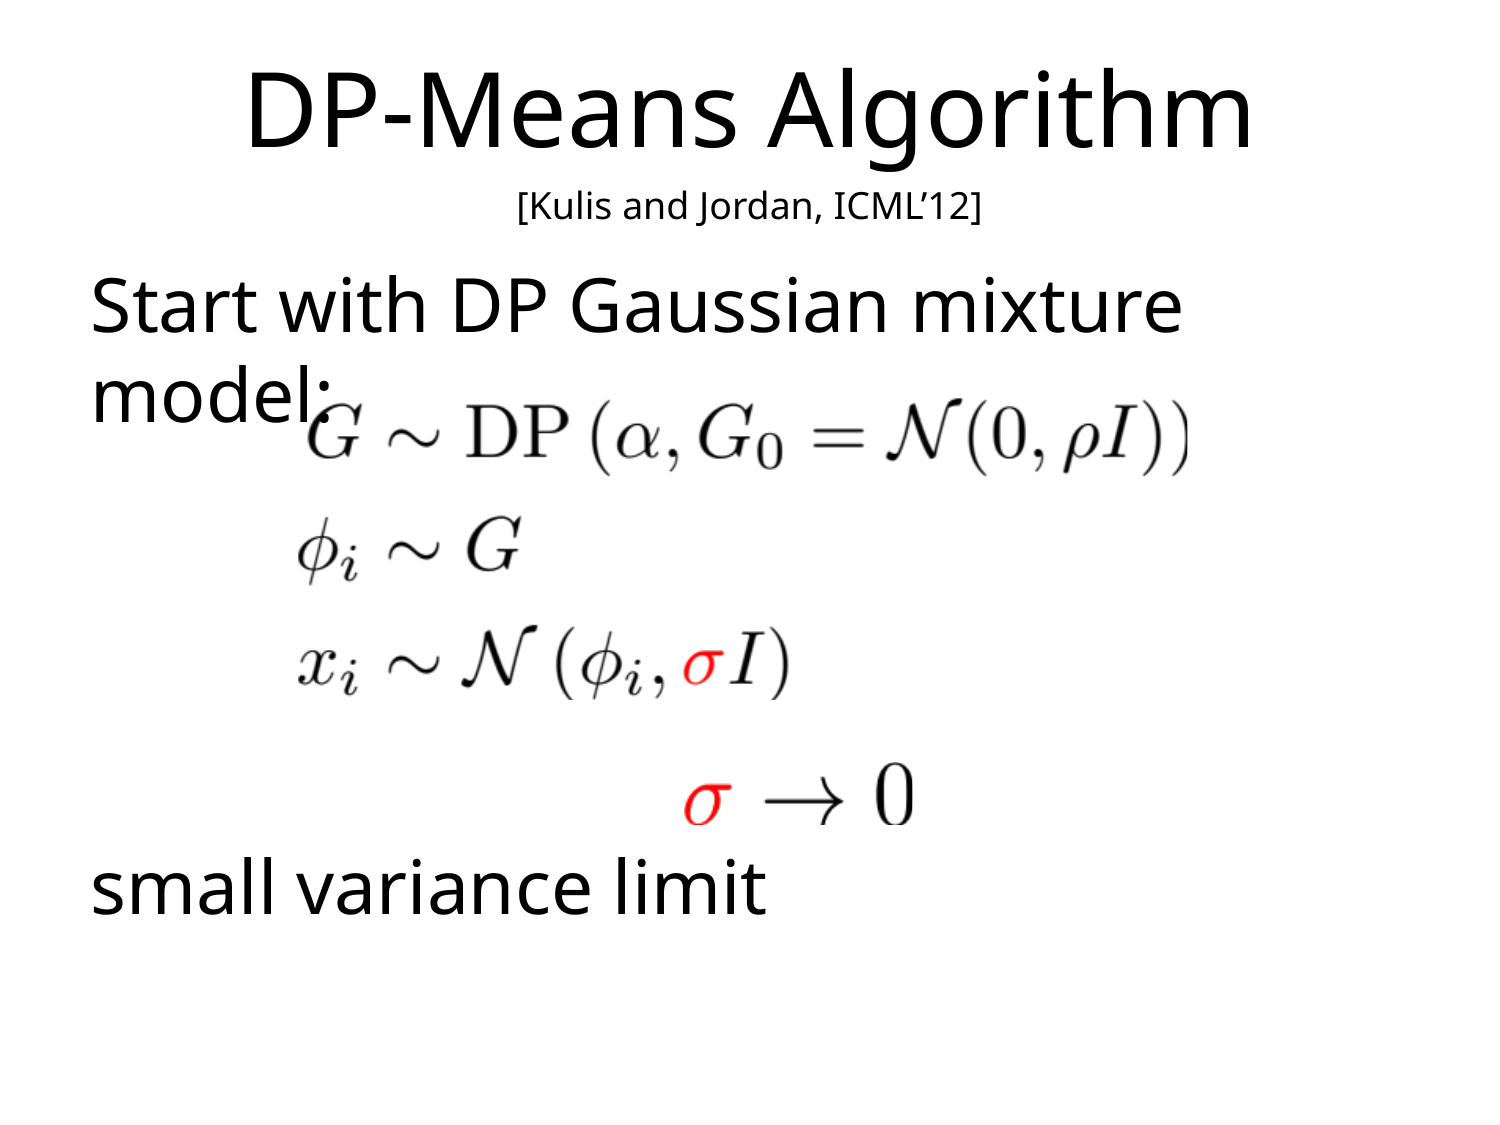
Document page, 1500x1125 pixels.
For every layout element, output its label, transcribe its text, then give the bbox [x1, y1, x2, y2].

picture [683, 762, 913, 826]
text_box [Kulis and Jordan, ICML’12] [501, 174, 999, 235]
title DP-Means Algorithm [74, 12, 1426, 201]
picture [297, 397, 1188, 701]
list Start with DP Gaussian mixture model: small variance limit [75, 249, 1427, 988]
